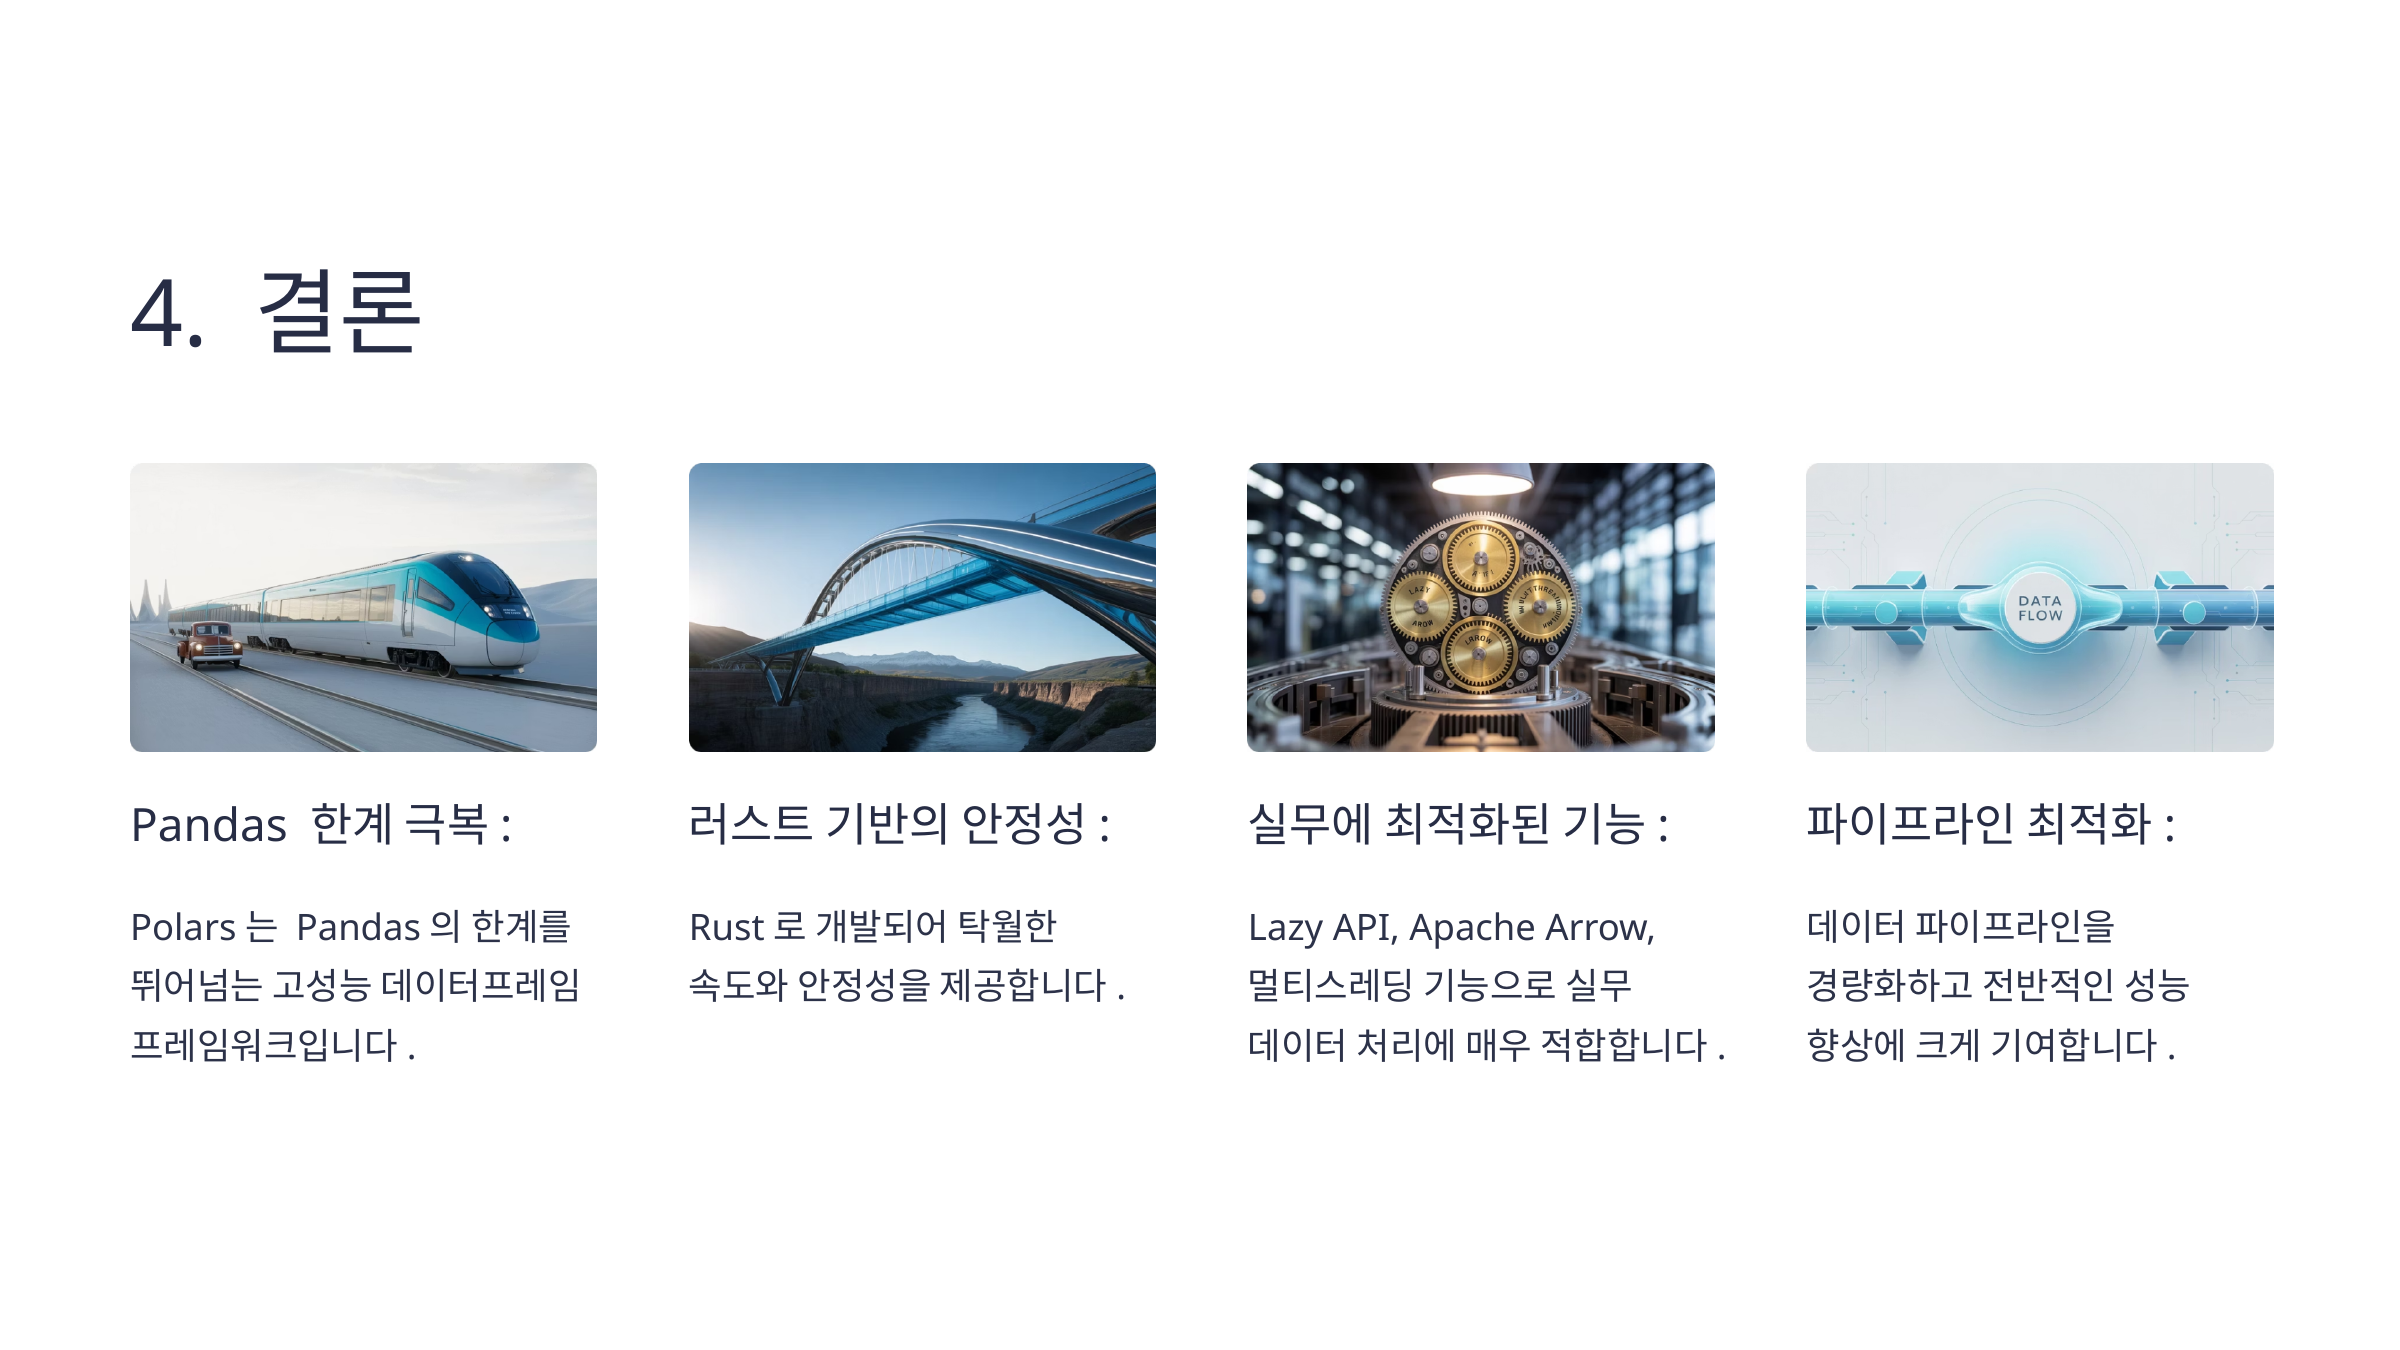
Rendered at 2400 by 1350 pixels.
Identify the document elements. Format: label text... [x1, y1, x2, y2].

text_box Rust로 개발되어 탁월한 속도와 안정성을 제공합니다. [688, 888, 1156, 1008]
text_box Pandas 한계 극복: [130, 793, 596, 852]
text_box 러스트 기반의 안정성: [688, 793, 1155, 852]
picture [1806, 463, 2274, 752]
text_box Polars는 Pandas의 한계를 뛰어넘는 고성능 데이터프레임 프레임워크입니다. [130, 888, 597, 1068]
text_box Lazy API, Apache Arrow, 멀티스레딩 기능으로 실무 데이터 처리에 매우 적합합니다. [1247, 888, 1715, 1068]
picture [1247, 463, 1715, 752]
picture [130, 463, 597, 752]
text_box 데이터 파이프라인을 경량화하고 전반적인 성능 향상에 크게 기여합니다. [1806, 888, 2274, 1068]
text_box 4. 결론 [130, 249, 1061, 366]
text_box 실무에 최적화된 기능: [1247, 793, 1713, 852]
picture [688, 463, 1156, 752]
text_box 파이프라인 최적화: [1806, 793, 2272, 852]
